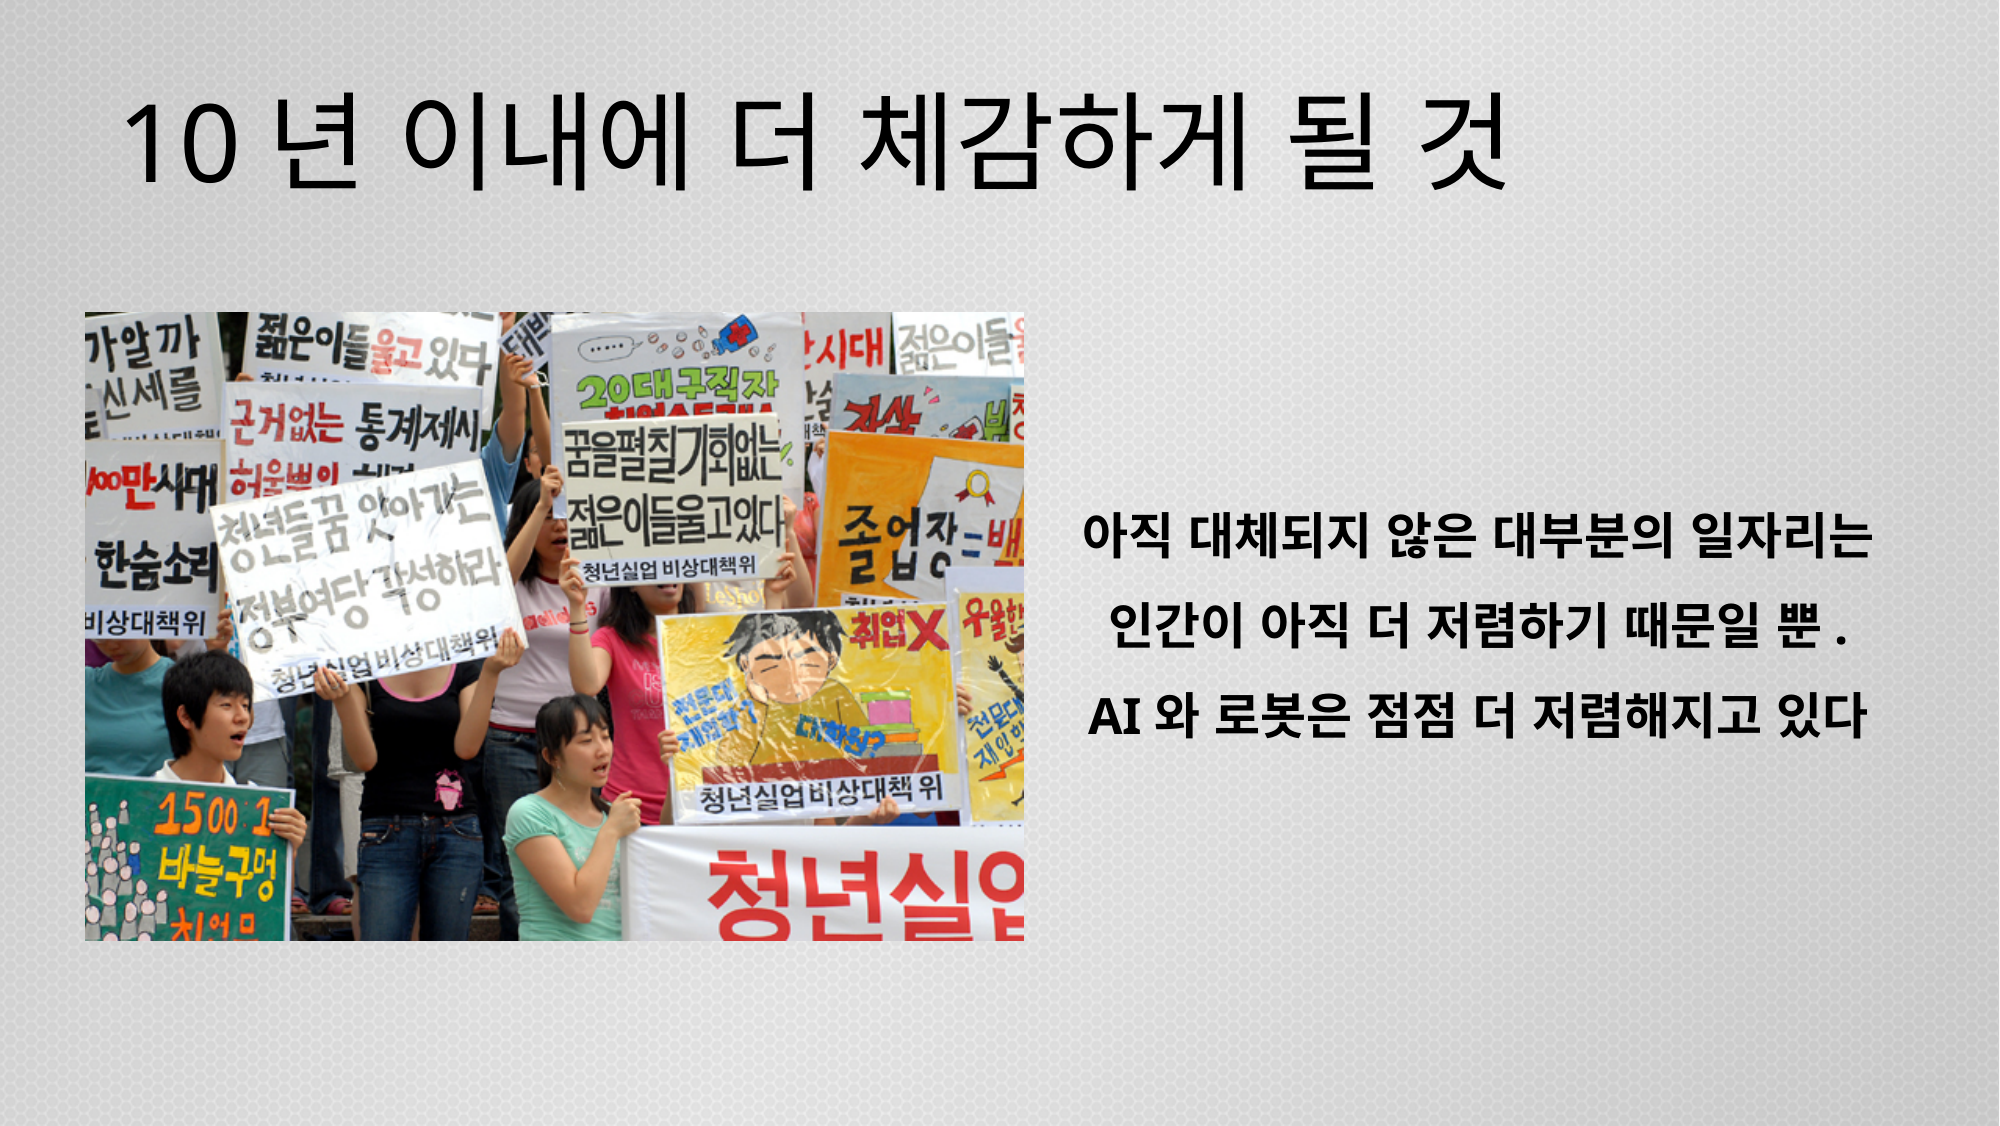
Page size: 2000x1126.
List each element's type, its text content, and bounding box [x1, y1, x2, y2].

picture [0, 0, 2000, 1126]
title 10년 이내에 더 체감하게 될 것 [99, 45, 1900, 233]
text_box 아직 대체되지 않은 대부분의 일자리는 인간이 아직 더 저렴하기 때문일 뿐. AI와 로봇은 점점 더 저렴해지고 있다 [1067, 497, 1890, 782]
